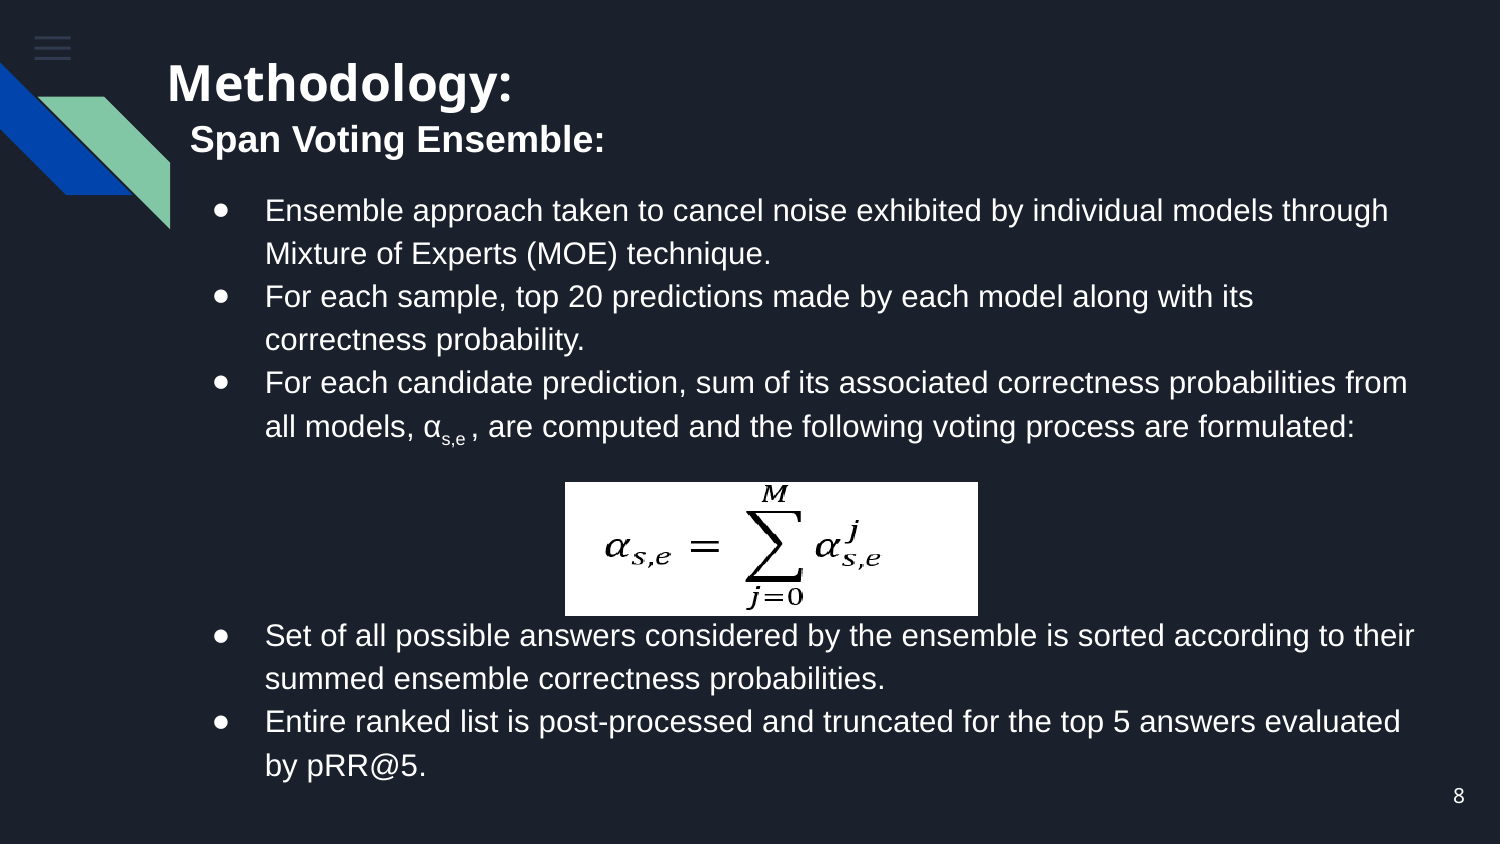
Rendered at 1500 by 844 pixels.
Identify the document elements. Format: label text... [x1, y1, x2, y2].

picture [565, 481, 978, 616]
title Methodology: [151, 36, 1307, 186]
list Span Voting Ensemble: Ensemble approach taken to cancel noise exhibited by individual models through Mixture of Experts (MOE) technique. For each sample, top 20 predictions made by each model along with its correctness probability. For each candidate prediction, sum of its associated correctness probabilities from all models, αs,e , are computed and the following voting process are formulated: Set of all possible answers considered by the ensemble is sorted according to their summed ensemble correctness probabilities. Entire ranked list is post-processed and truncated for the top 5 answers evaluated by pRR@5. [174, 93, 1435, 814]
slide_number ‹#› [1389, 764, 1480, 830]
